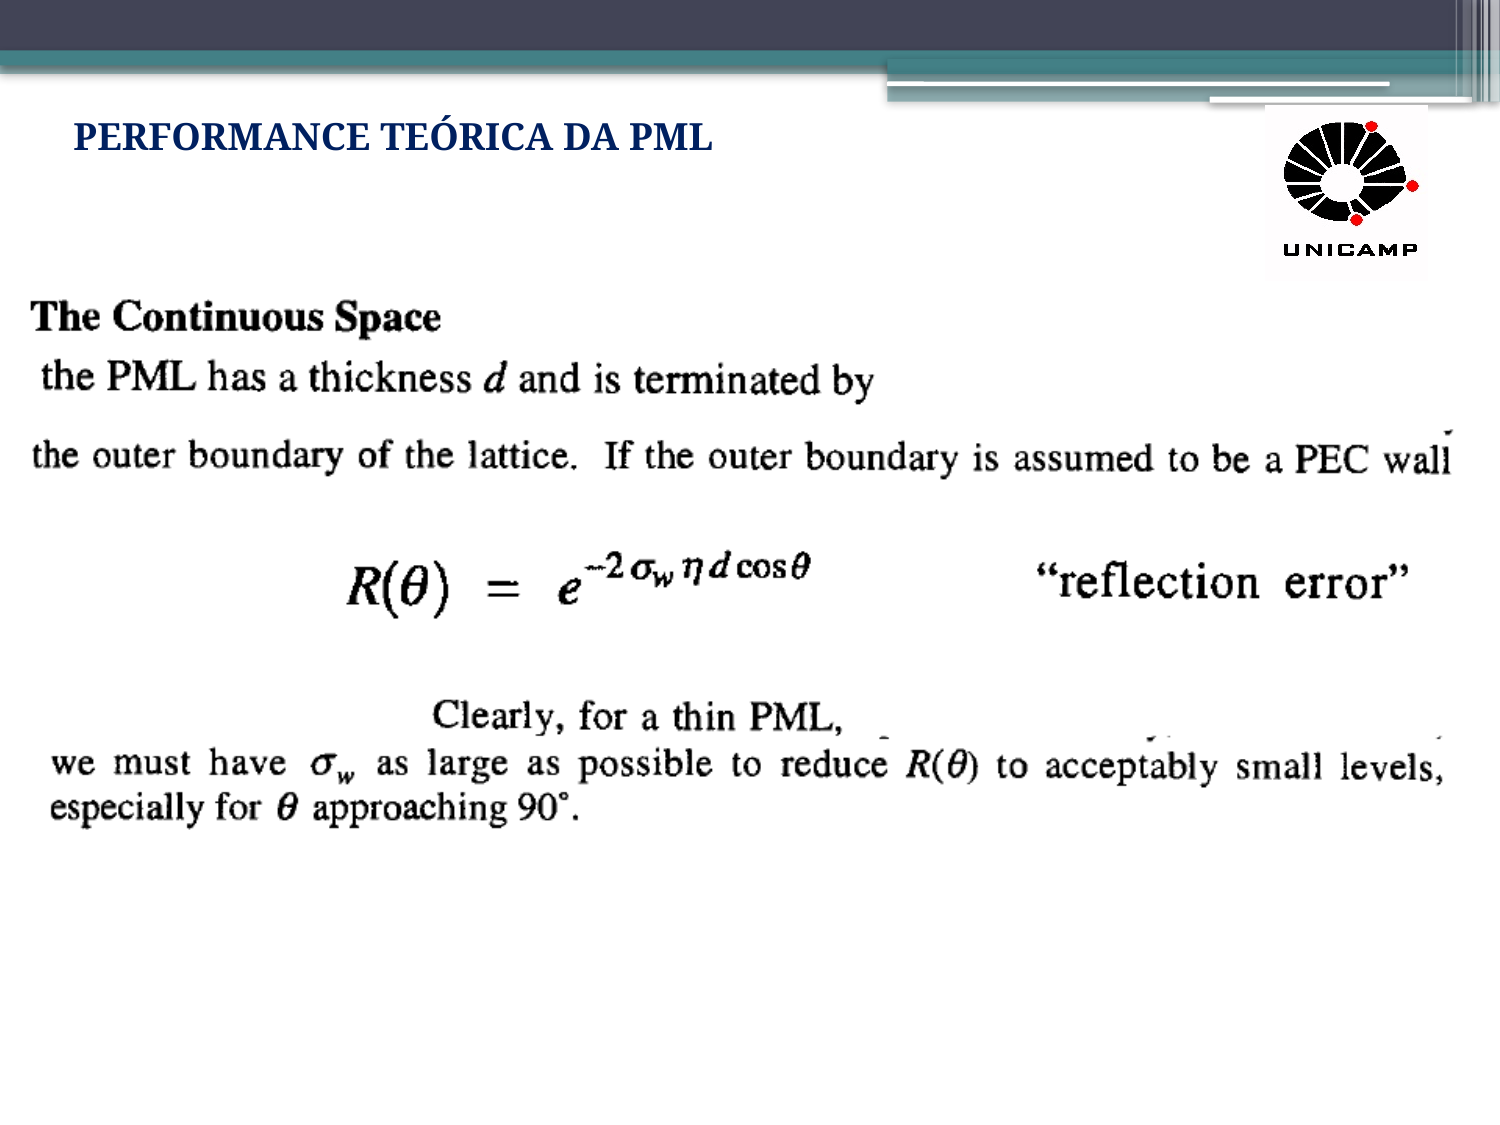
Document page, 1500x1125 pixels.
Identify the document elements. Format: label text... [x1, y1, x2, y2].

text_box PERFORMANCE TEÓRICA DA PML [58, 105, 1262, 166]
picture [16, 105, 1483, 844]
